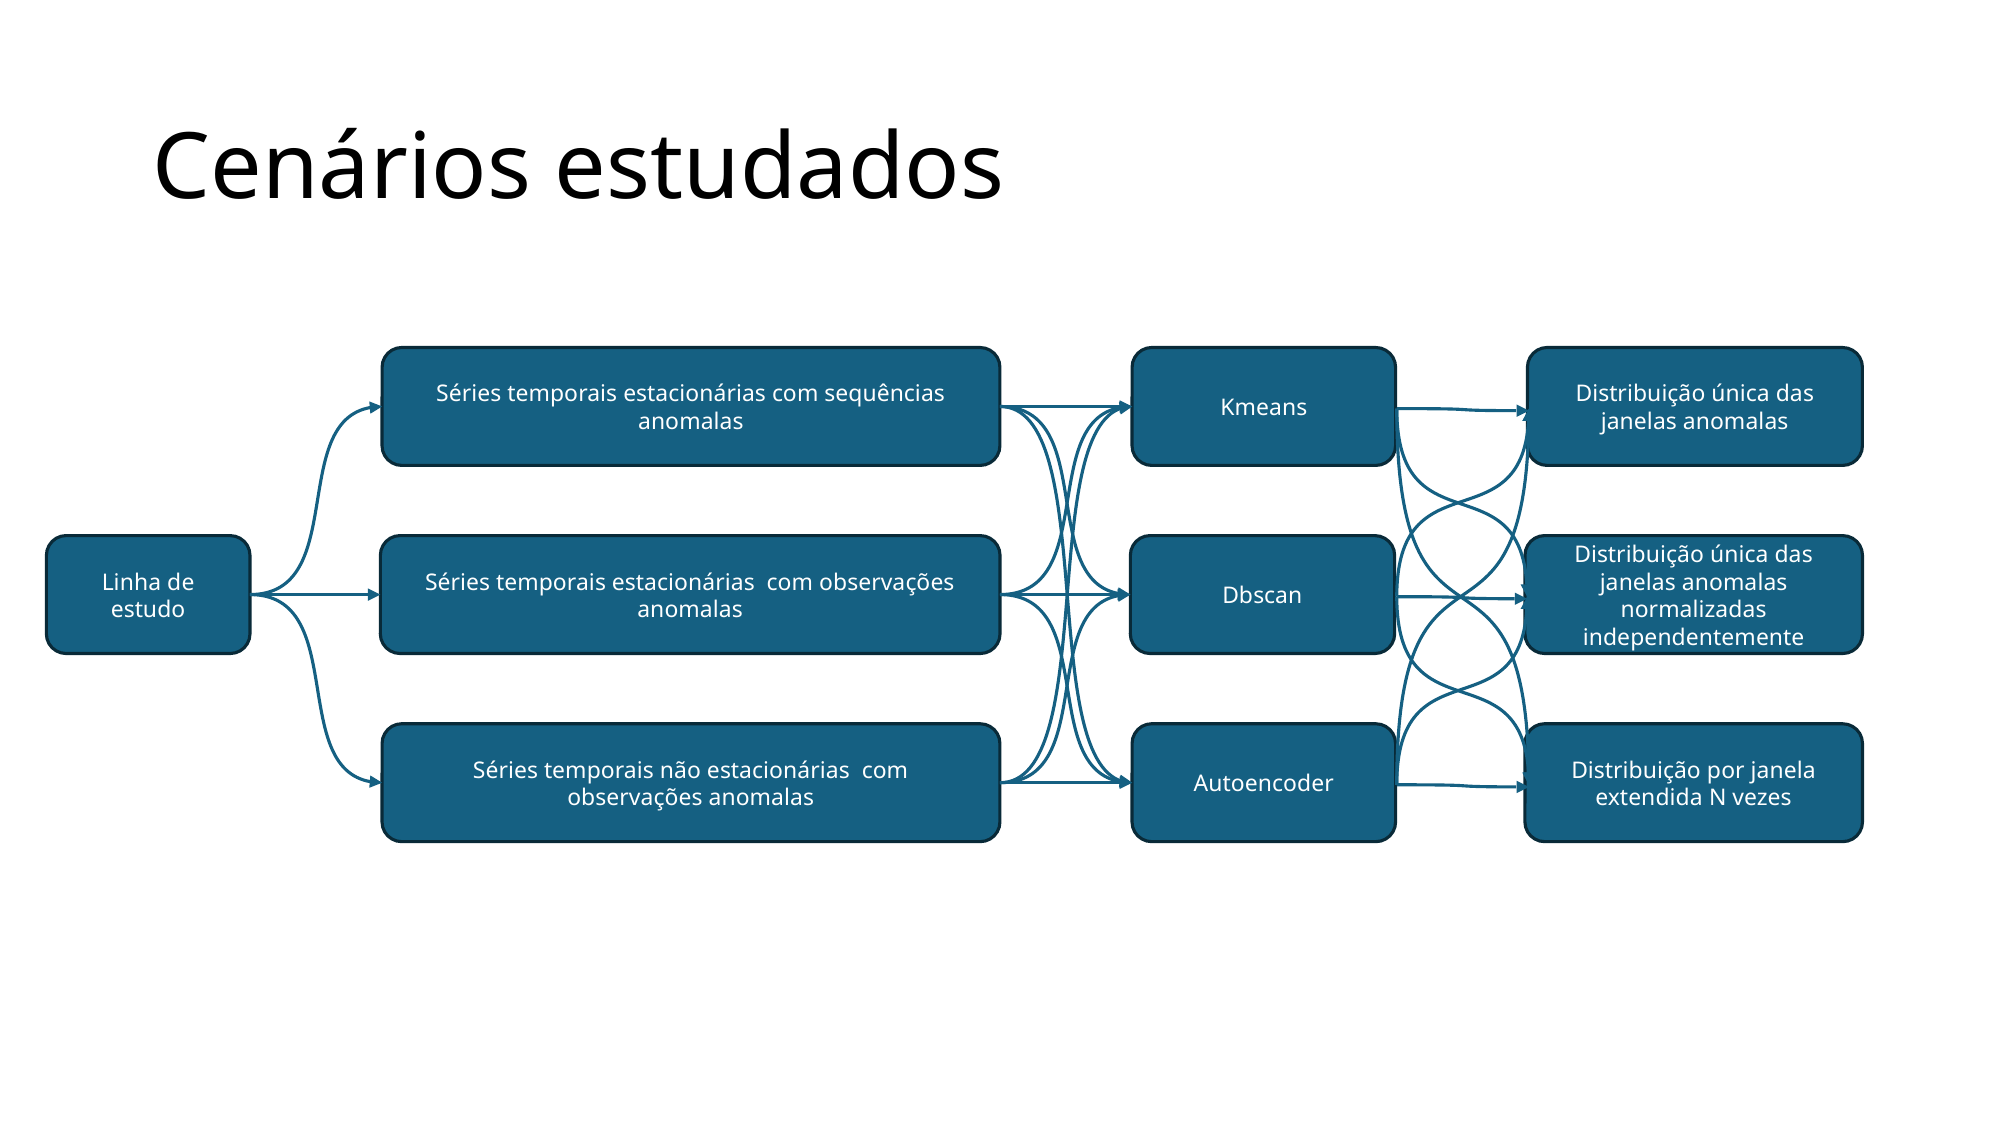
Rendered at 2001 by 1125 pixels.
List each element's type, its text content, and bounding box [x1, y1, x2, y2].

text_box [249, 594, 383, 784]
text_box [999, 406, 1133, 782]
text_box Dbscan [1133, 534, 1396, 656]
text_box Séries temporais estacionárias com observações anomalas [383, 534, 999, 656]
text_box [249, 406, 383, 594]
text_box Distribuição por janela extendida N vezes [1523, 722, 1865, 844]
text_box Kmeans [1130, 345, 1398, 467]
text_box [999, 594, 1131, 782]
text_box Autoencoder [1130, 722, 1398, 844]
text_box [1396, 784, 1530, 788]
title Cenários estudados [137, 59, 1863, 278]
text_box Distribuição única das janelas anomalas normalizadas independentemente [1530, 534, 1865, 656]
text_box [999, 782, 1133, 786]
text_box Distribuição única das janelas anomalas [1525, 345, 1864, 467]
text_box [1396, 596, 1528, 784]
text_box Linha de estudo [44, 534, 249, 656]
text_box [1396, 408, 1530, 784]
text_box Séries temporais estacionárias com sequências anomalas [380, 345, 1002, 467]
text_box Séries temporais não estacionárias com observações anomalas [380, 722, 1002, 844]
